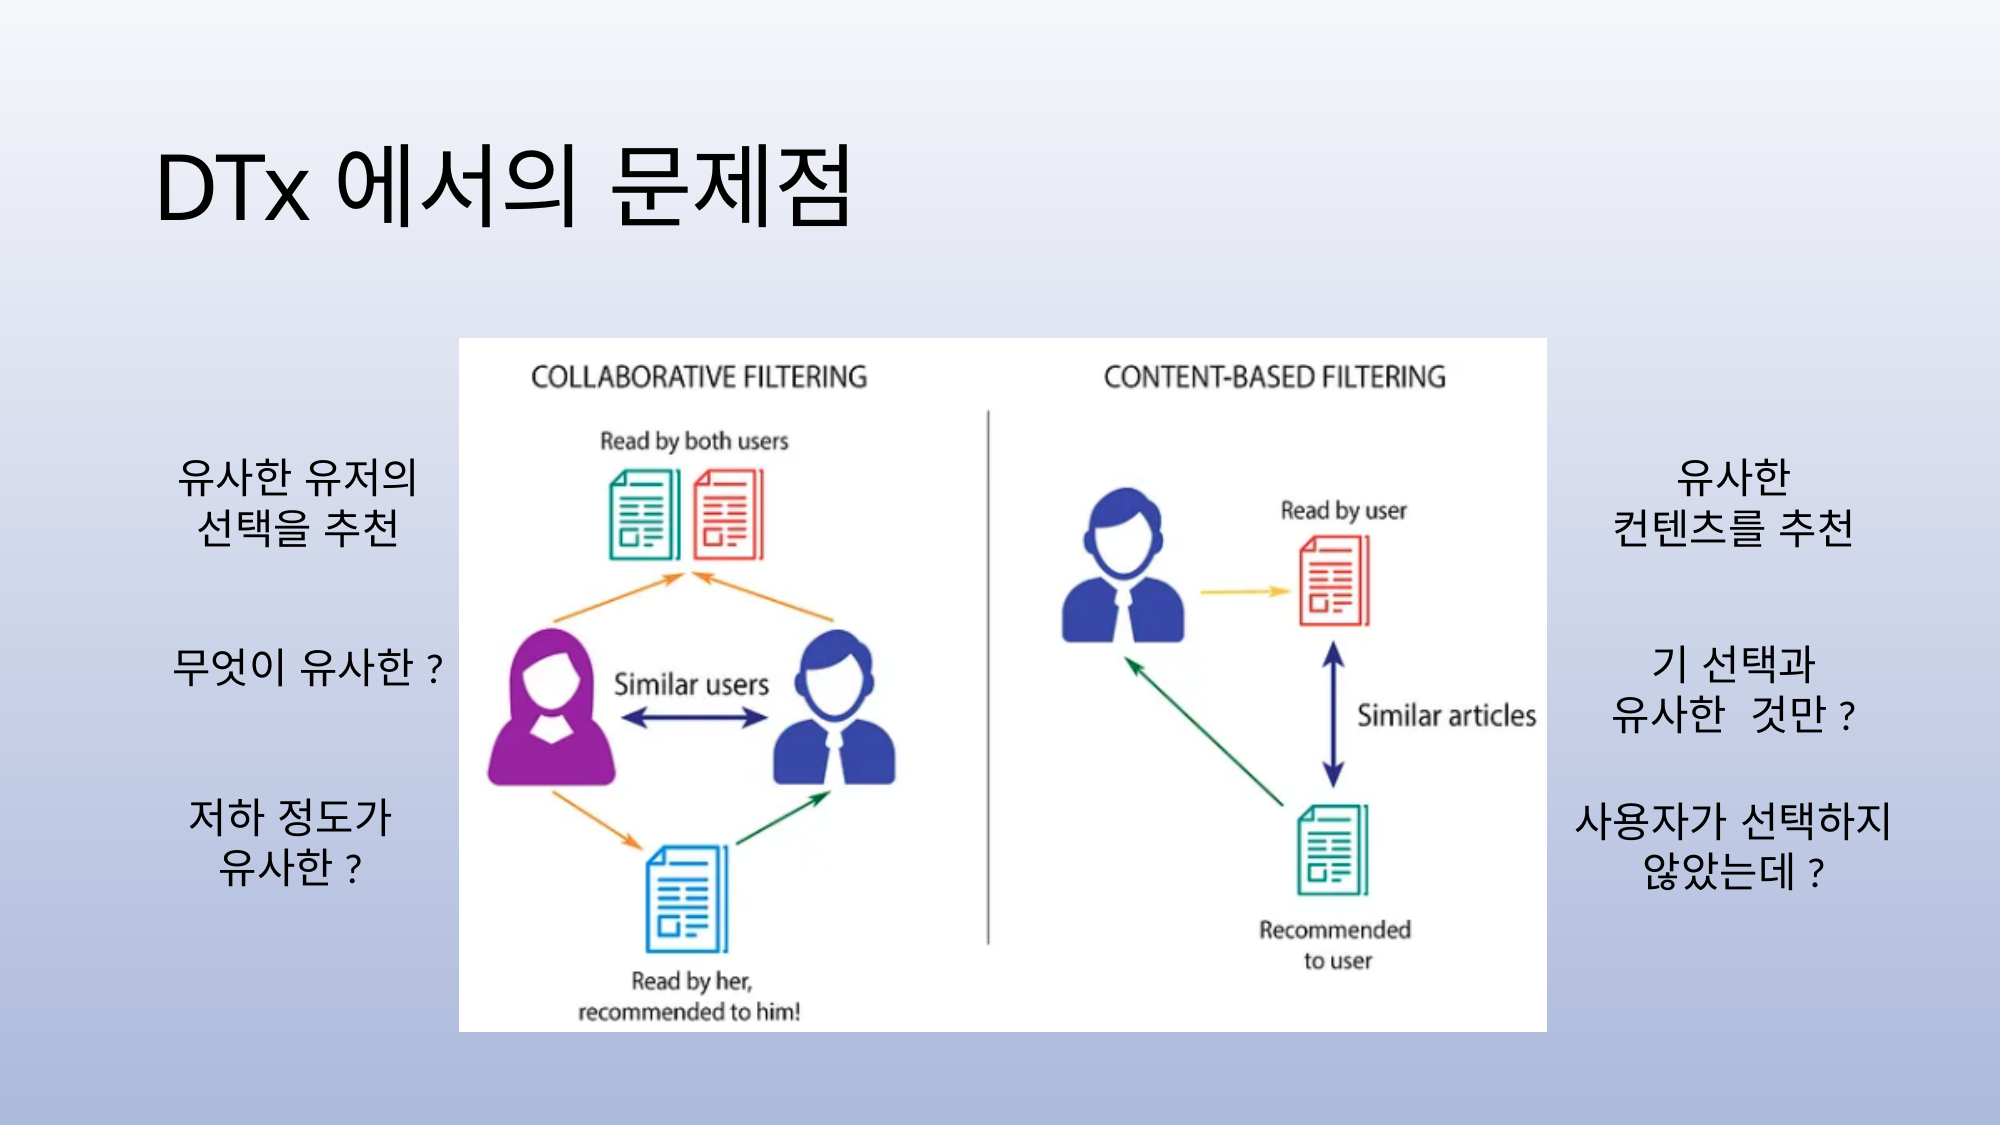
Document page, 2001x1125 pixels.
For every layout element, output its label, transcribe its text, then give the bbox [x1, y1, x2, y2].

text_box 저하 정도가 유사한? [144, 777, 437, 876]
title DTx에서의 문제점 [137, 137, 1863, 244]
text_box 기 선택과 유사한 것만? [1588, 623, 1881, 723]
text_box 유사한 컨텐츠를 추천 [1588, 437, 1881, 536]
text_box 무엇이 유사한? [152, 627, 445, 726]
text_box 사용자가 선택하지 않았는데? [1547, 780, 1922, 880]
picture [459, 338, 1547, 1032]
text_box 유사한 유저의 선택을 추천 [152, 437, 445, 536]
